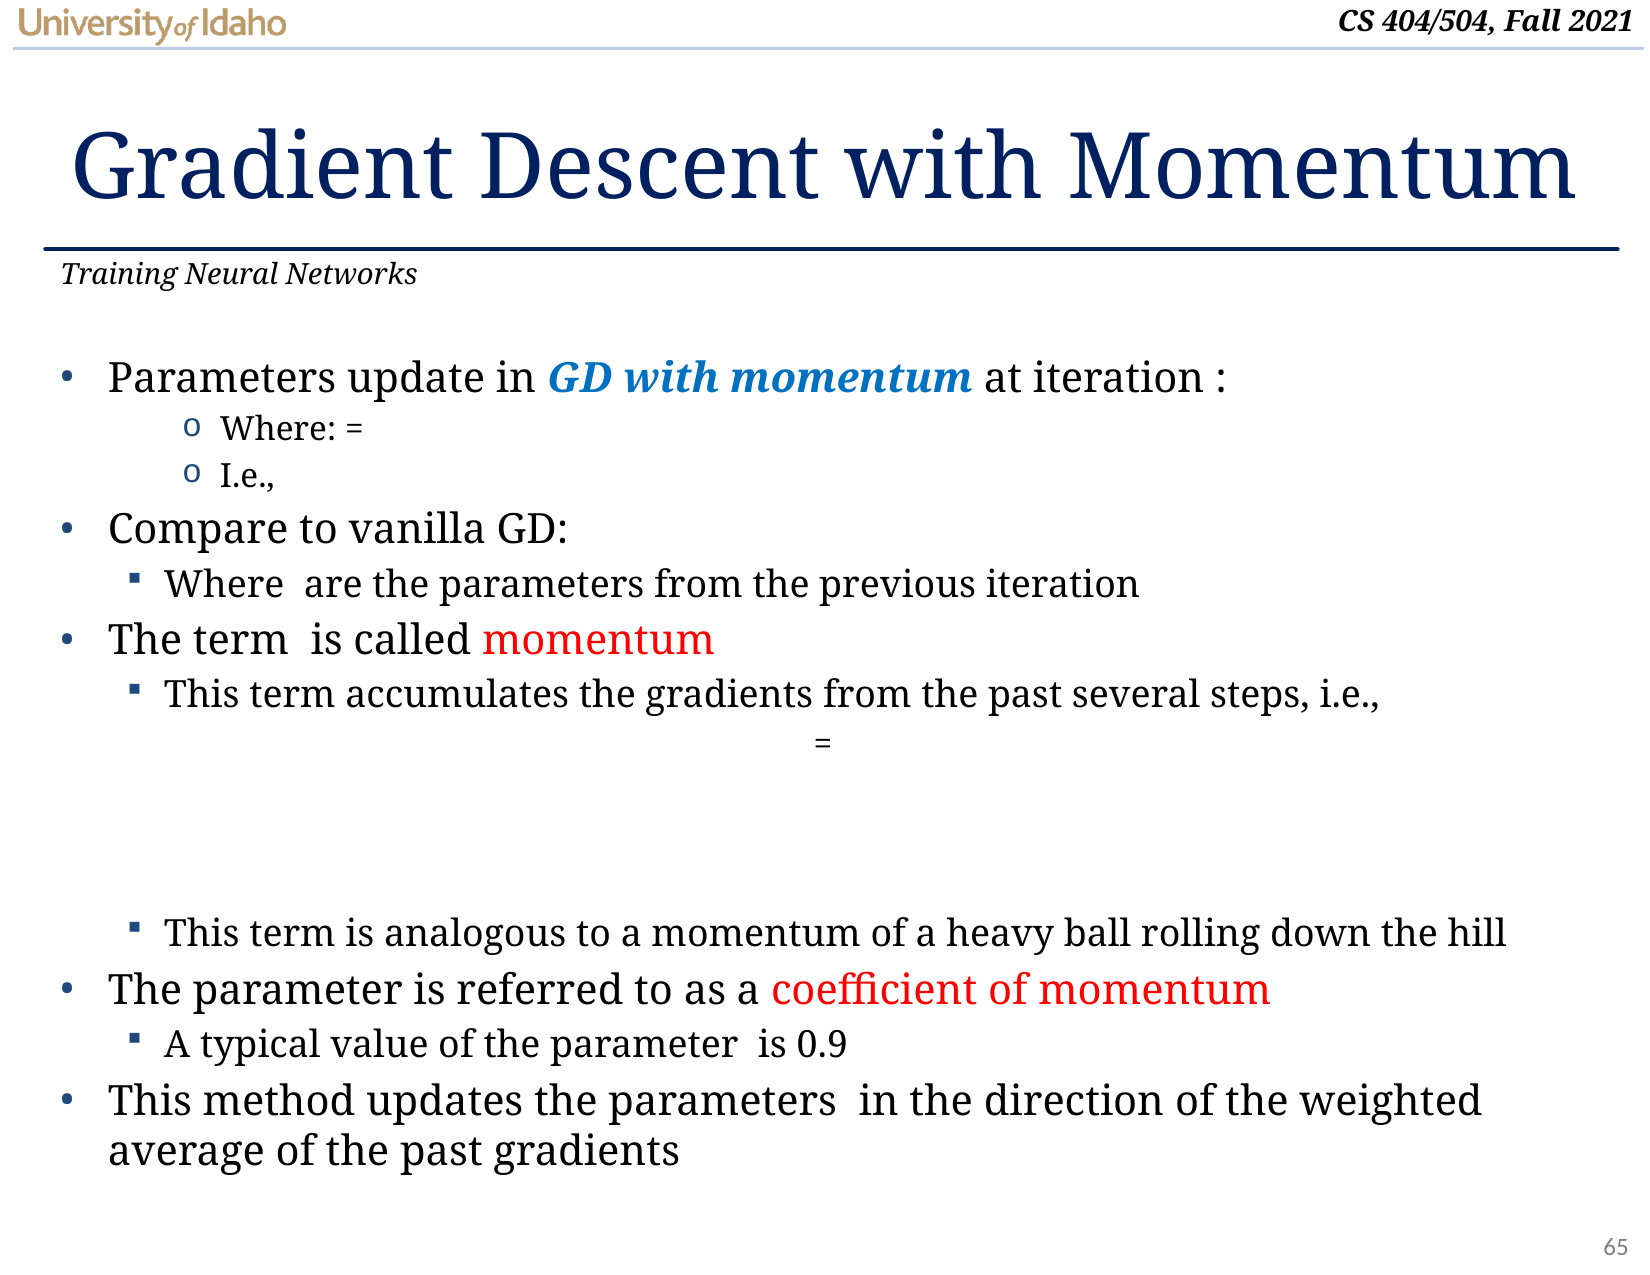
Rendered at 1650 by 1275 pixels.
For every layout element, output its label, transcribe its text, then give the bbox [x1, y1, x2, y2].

list Training Neural Networks [45, 247, 1062, 306]
title Gradient Descent with Momentum [0, 75, 1650, 248]
picture [19, 8, 286, 46]
